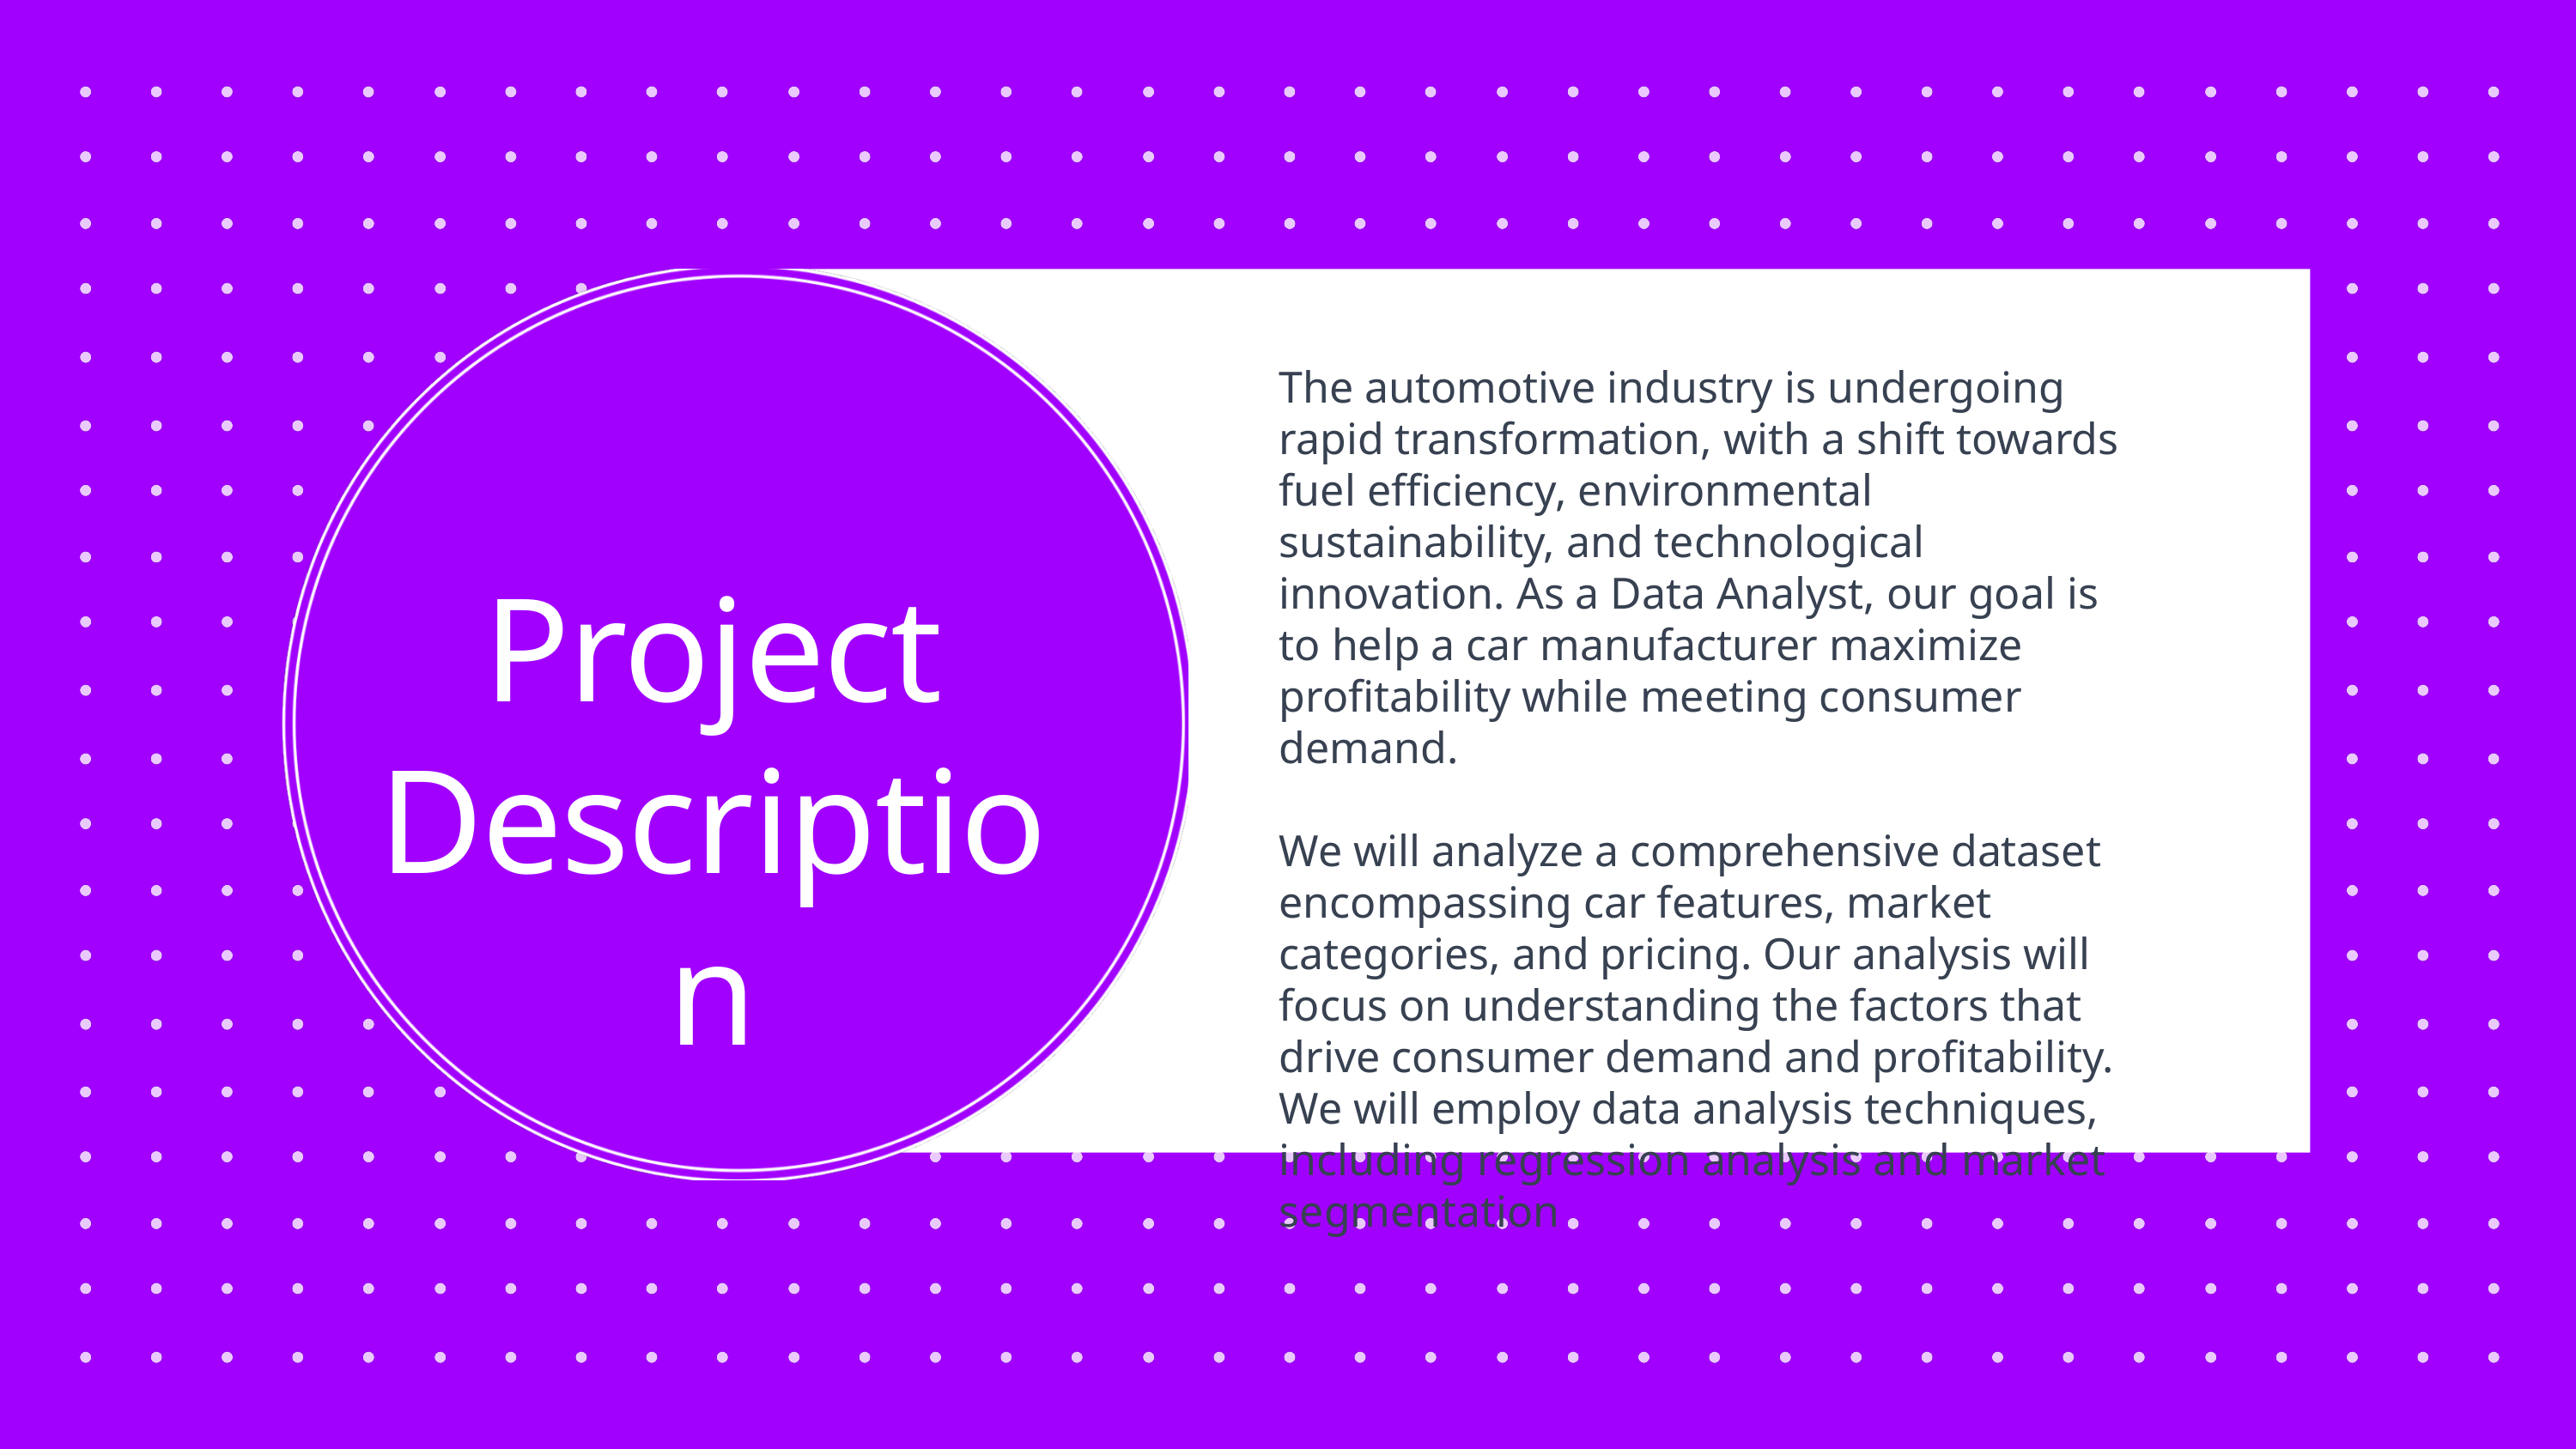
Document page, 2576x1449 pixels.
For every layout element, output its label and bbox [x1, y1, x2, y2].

picture [278, 268, 1189, 1180]
text_box [72, 82, 2504, 1367]
